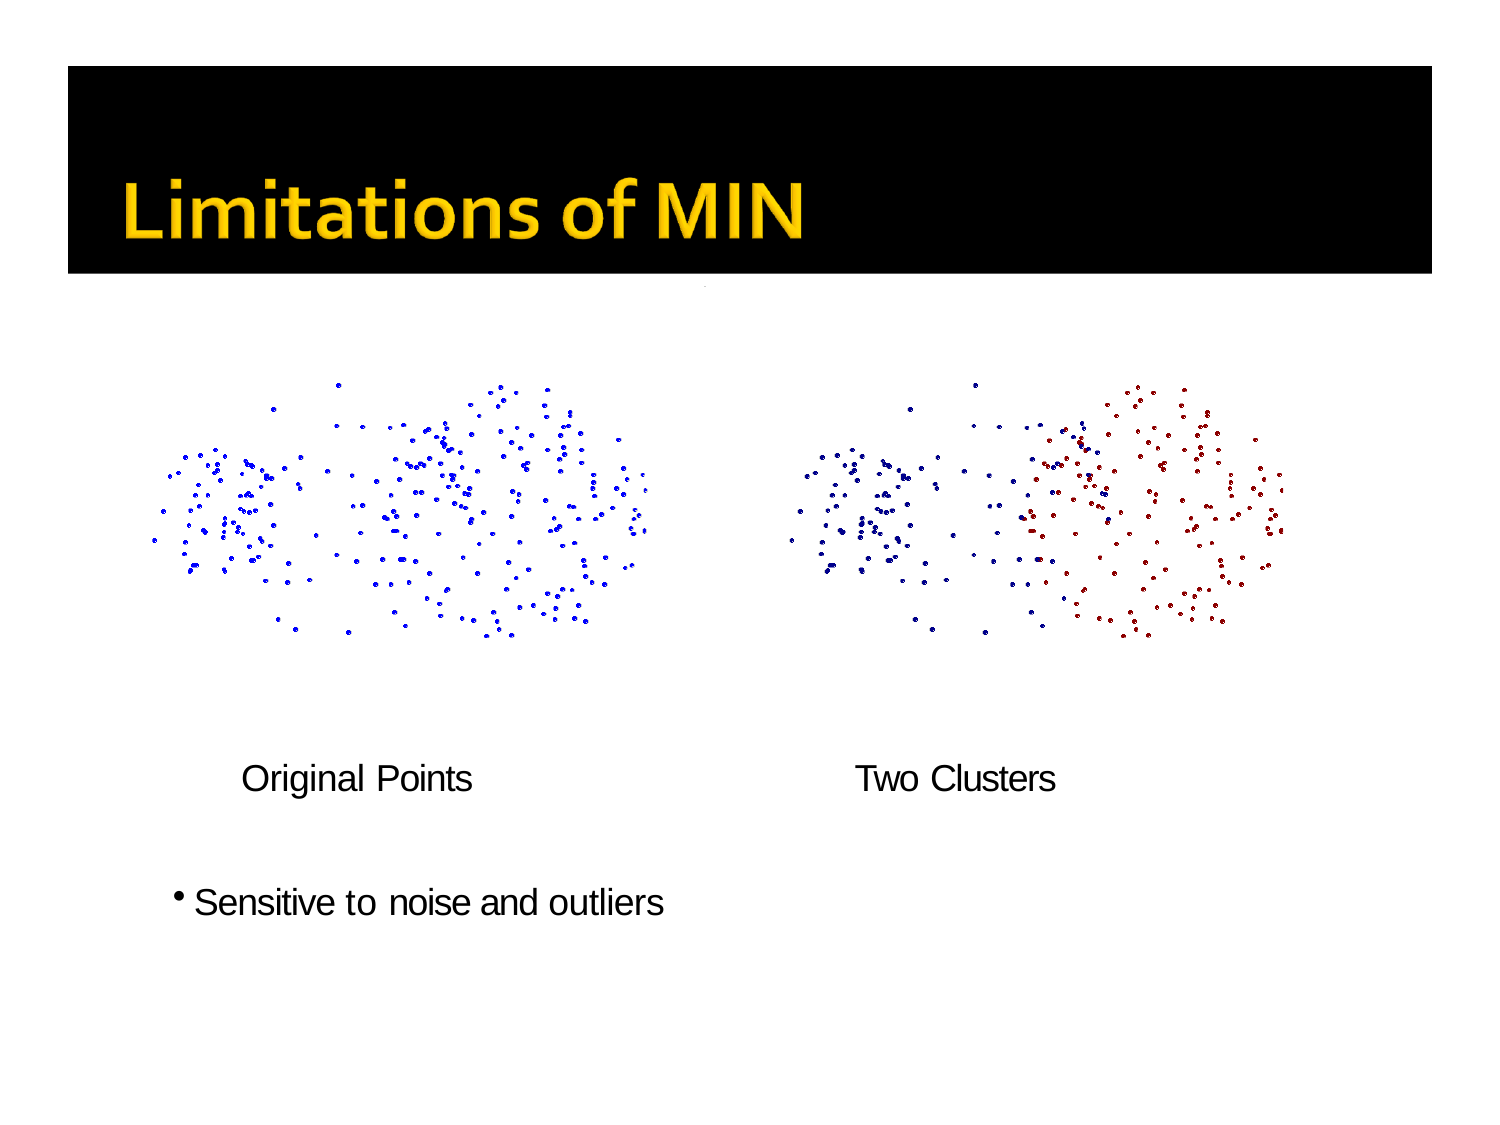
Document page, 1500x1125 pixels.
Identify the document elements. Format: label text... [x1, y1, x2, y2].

text_box Sensitive to noise and outliers [171, 875, 802, 923]
text_box [125, 176, 802, 240]
text_box Two Clusters [852, 752, 1223, 800]
text_box [152, 286, 1284, 638]
text_box Original Points [239, 752, 550, 800]
